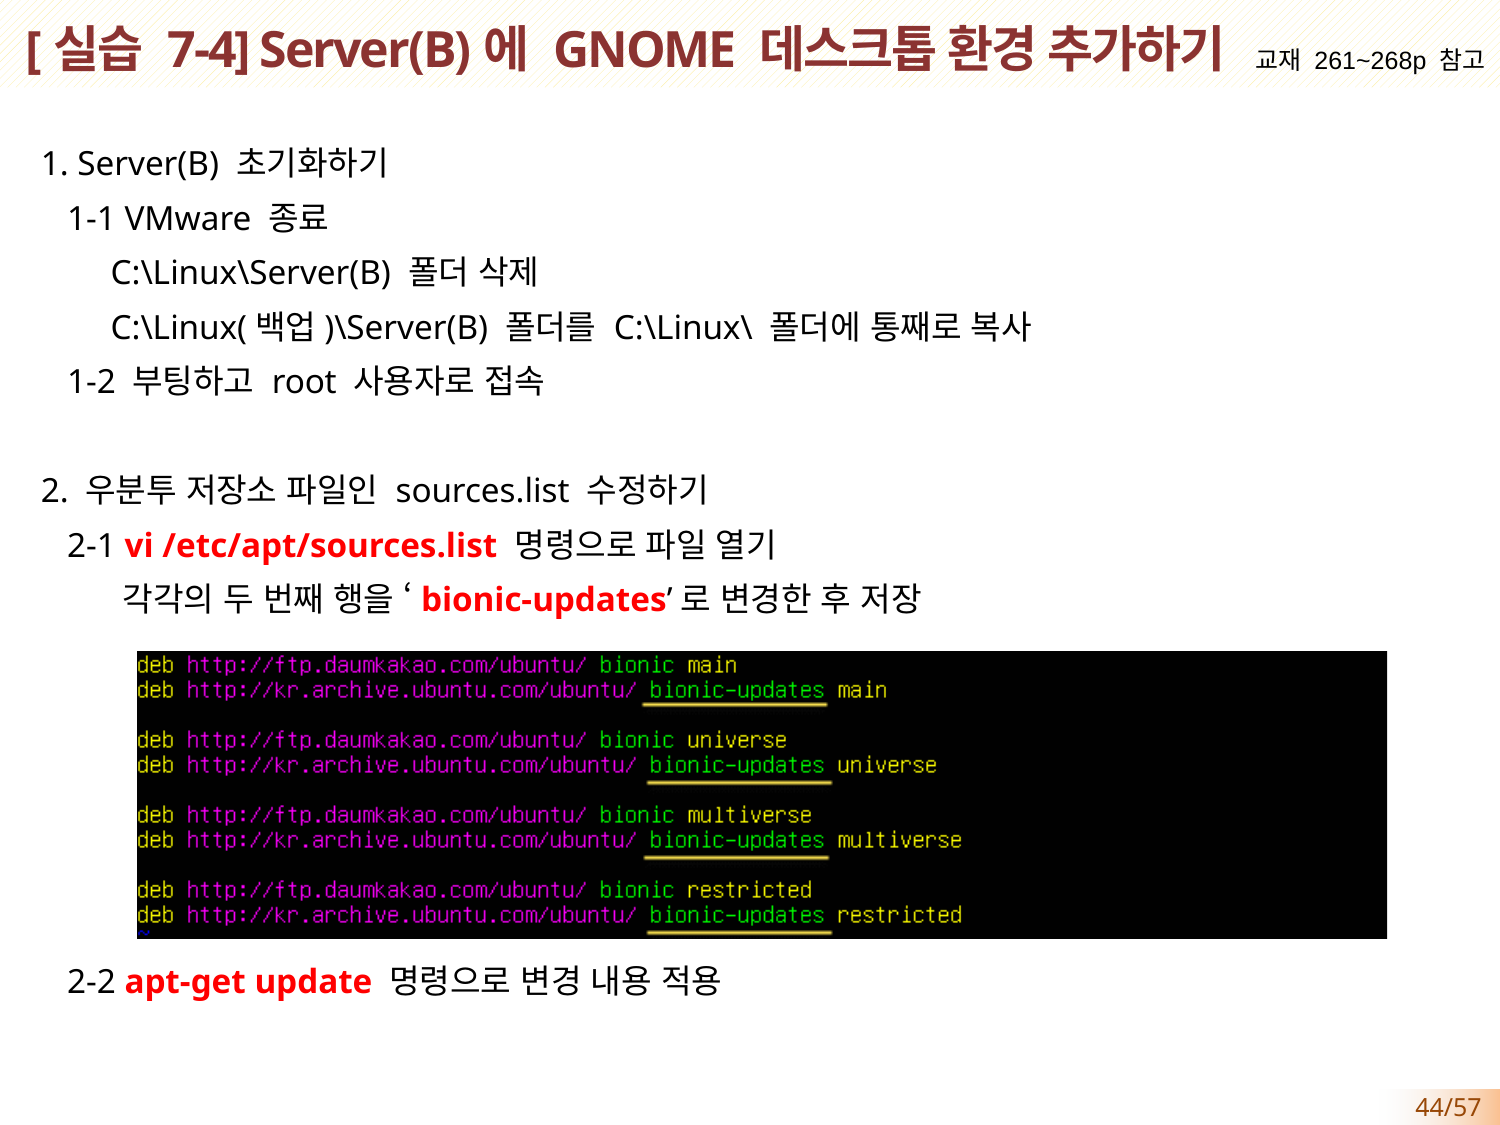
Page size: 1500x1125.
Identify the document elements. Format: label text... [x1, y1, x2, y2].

text_box 교재 261~268p 참고 [1240, 36, 1500, 82]
title [실습 7-4] Server(B)에 GNOME 데스크톱 환경 추가하기 [10, 8, 1288, 87]
picture [136, 650, 1388, 940]
list 1. Server(B) 초기화하기 1-1 VMware 종료 C:\Linux\Server(B) 폴더 삭제 C:\Linux(백업)\Server(B) 폴더를 C:\Linux\ 폴더에 통째로 복사 1-2 부팅하고 root 사용자로 접속 2. 우분투 저장소 파일인 sources.list 수정하기 2-1 vi /etc/apt/sources.list 명령으로 파일 열기 각각의 두 번째 행을 ‘bionic-updates’로 변경한 후 저장 2-2 apt-get update 명령으로 변경 내용 적용 [10, 126, 1481, 1125]
